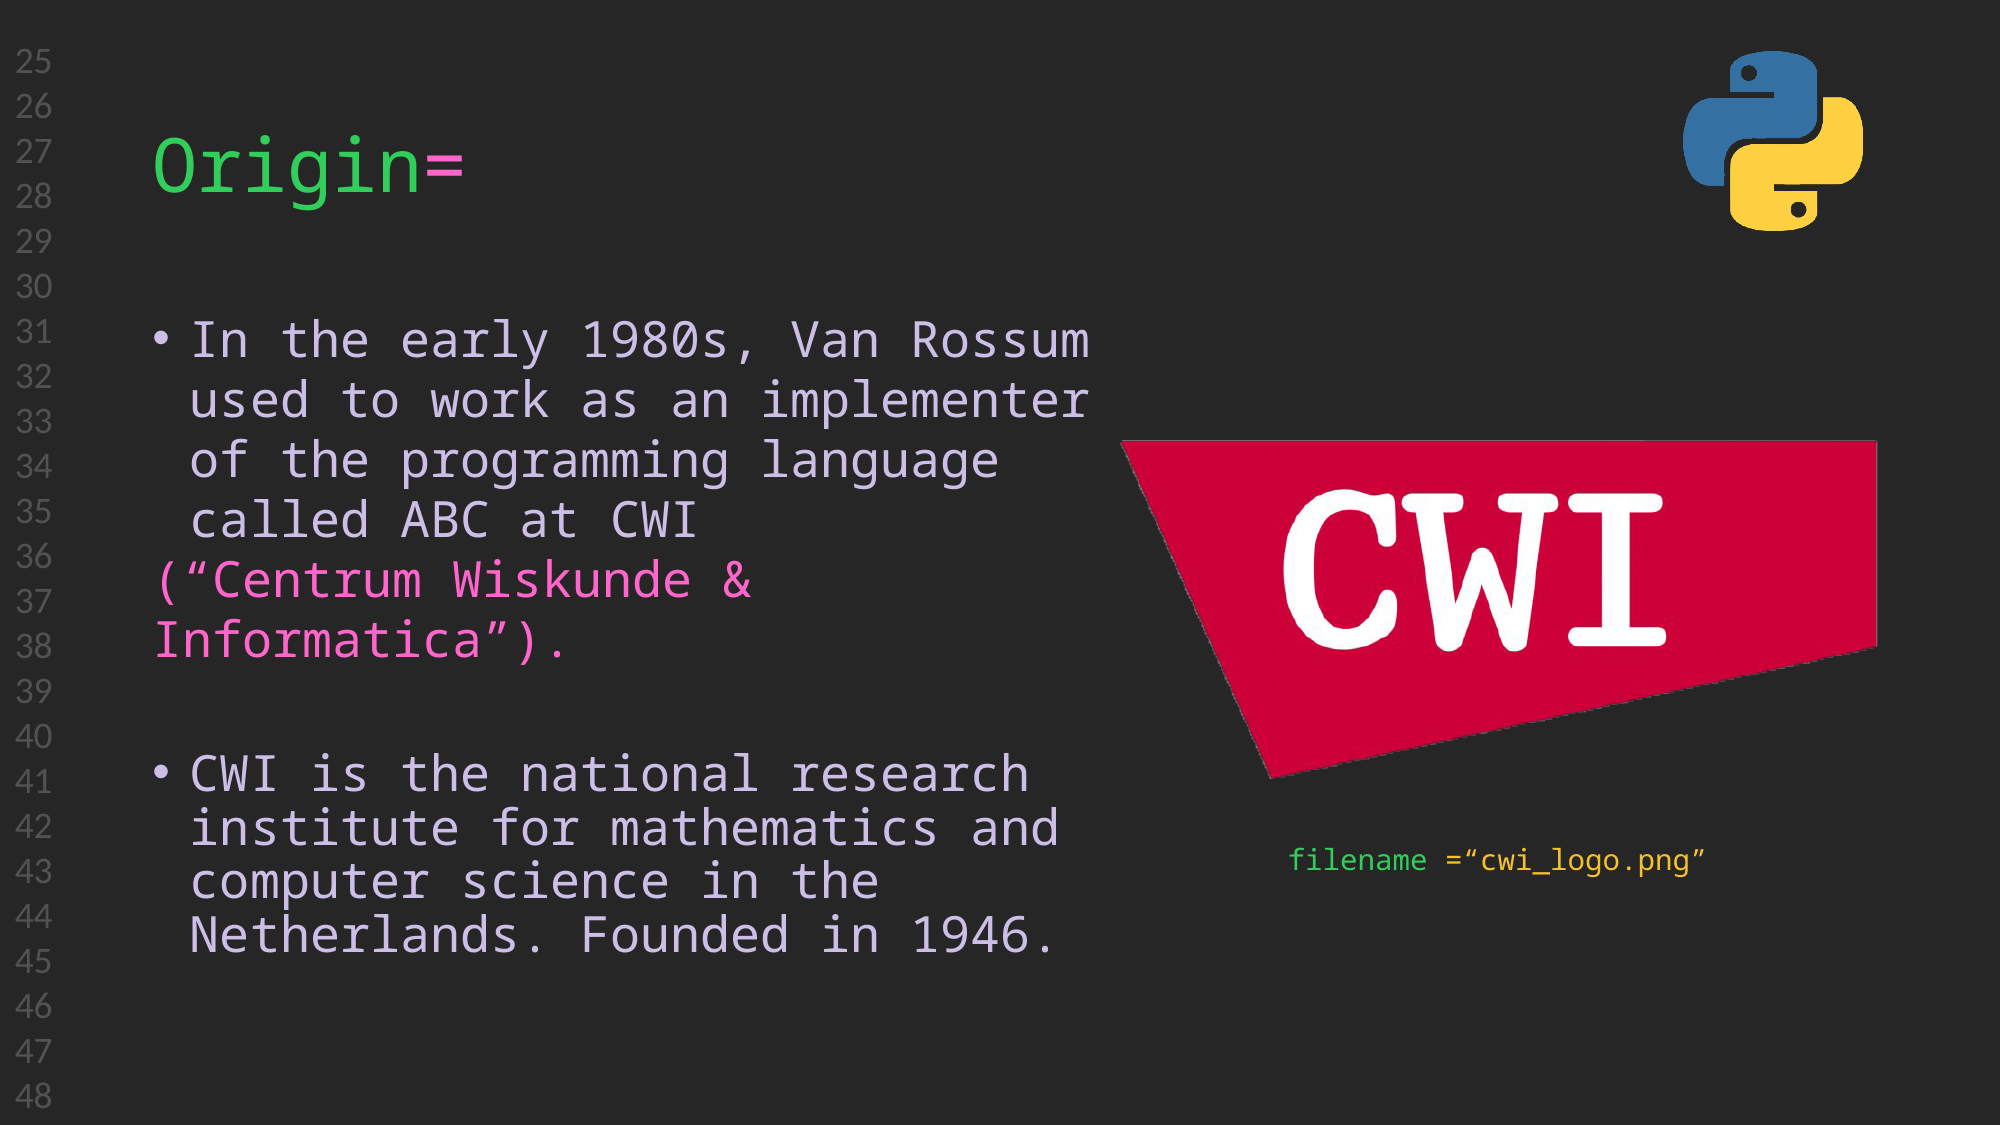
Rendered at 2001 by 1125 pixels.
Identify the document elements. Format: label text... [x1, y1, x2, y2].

picture [1683, 51, 1863, 231]
picture [1036, 354, 1961, 854]
title Origin= [137, 59, 1863, 278]
list In the early 1980s, Van Rossum used to work as an implementer of the programming language called ABC at CWI (“Centrum Wiskunde & Informatica”). CWI is the national research institute for mathematics and computer science in the Netherlands. Founded in 1946. [137, 299, 1136, 1014]
text_box 25 26 27 28 29 30 31 32 33 34 35 36 37 38 39 40 41 42 43 44 45 46 47 48 [0, 28, 117, 1125]
text_box filename =“cwi_logo.png” [1272, 854, 1725, 884]
